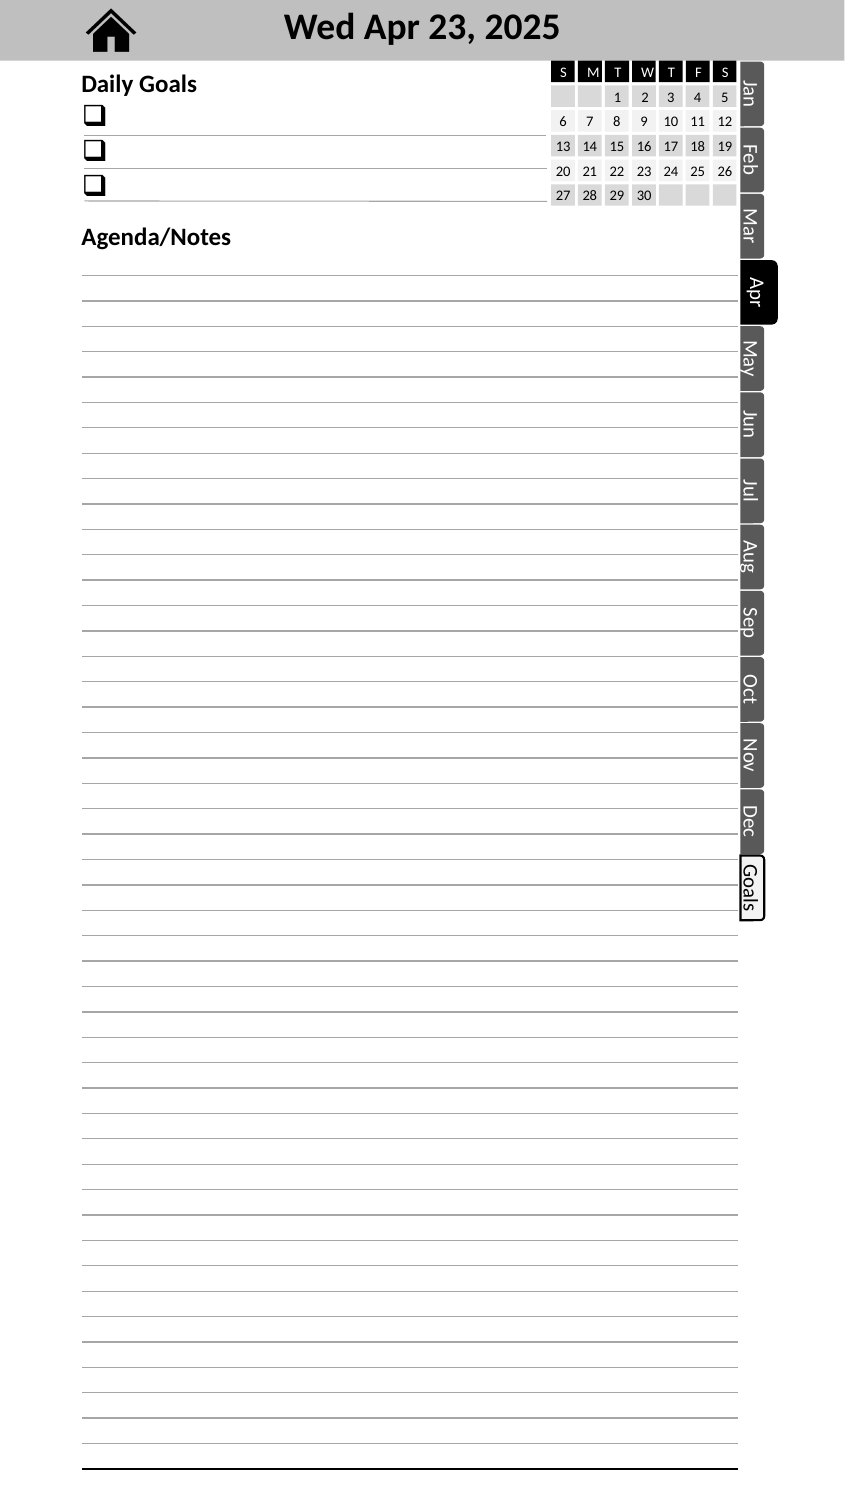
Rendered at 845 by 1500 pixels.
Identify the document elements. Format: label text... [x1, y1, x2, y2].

picture [82, 1, 140, 59]
list Wed Apr 23, 2025 [190, 0, 655, 61]
